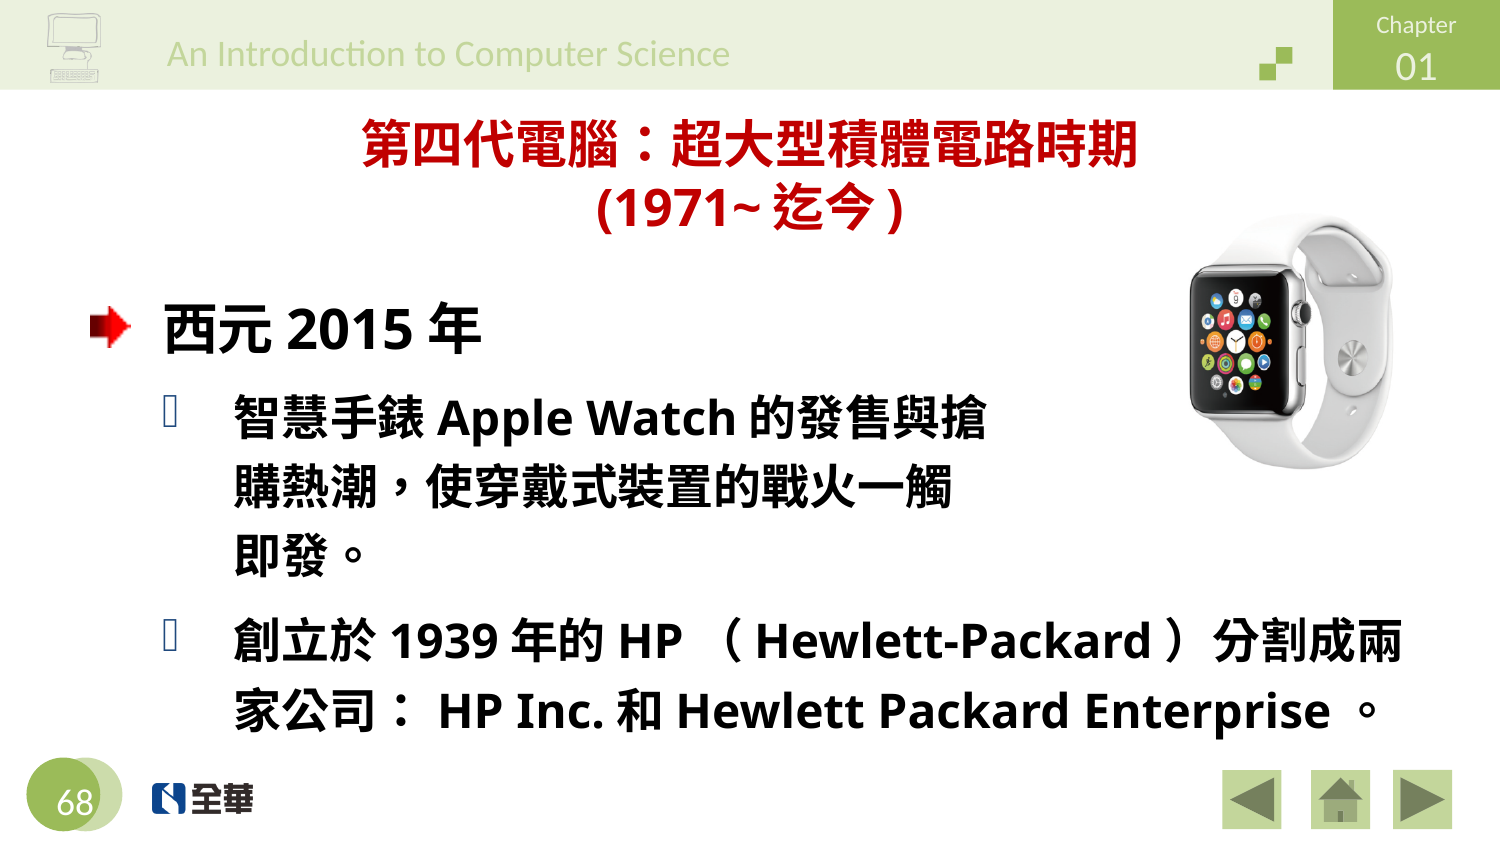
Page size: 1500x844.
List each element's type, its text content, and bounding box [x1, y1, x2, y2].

picture [152, 783, 253, 814]
picture [1170, 200, 1409, 482]
picture [47, 13, 101, 83]
title 第四代電腦：超大型積體電路時期 (1971~迄今) [75, 104, 1425, 245]
list 西元2015年 智慧手錶Apple Watch的發售與搶 購熱潮，使穿戴式裝置的戰火一觸 即發。 創立於1939年的HP（Hewlett-Packard）分割成兩家公司：HP Inc.和Hewlett Packard Enterprise。 [75, 272, 1425, 754]
picture [90, 306, 131, 348]
